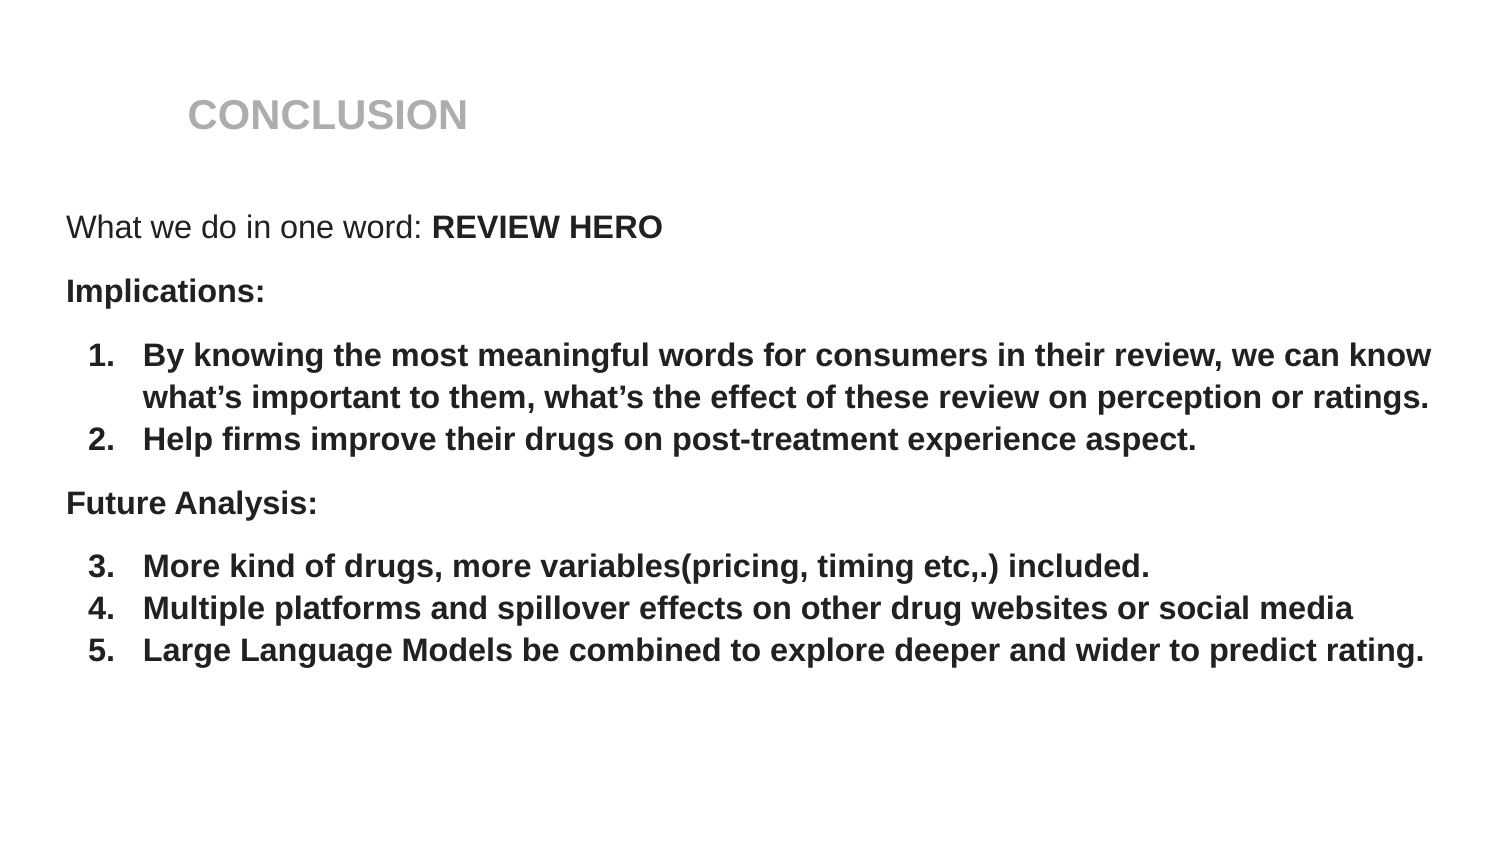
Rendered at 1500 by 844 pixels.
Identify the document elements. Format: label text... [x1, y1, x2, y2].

list What we do in one word: REVIEW HERO Implications: By knowing the most meaningful words for consumers in their review, we can know what’s important to them, what’s the effect of these review on perception or ratings. Help firms improve their drugs on post-treatment experience aspect. Future Analysis: More kind of drugs, more variables(pricing, timing etc,.) included. Multiple platforms and spillover effects on other drug websites or social media Large Language Models be combined to explore deeper and wider to predict rating. [51, 189, 1449, 750]
text_box CONCLUSION [172, 72, 1328, 153]
